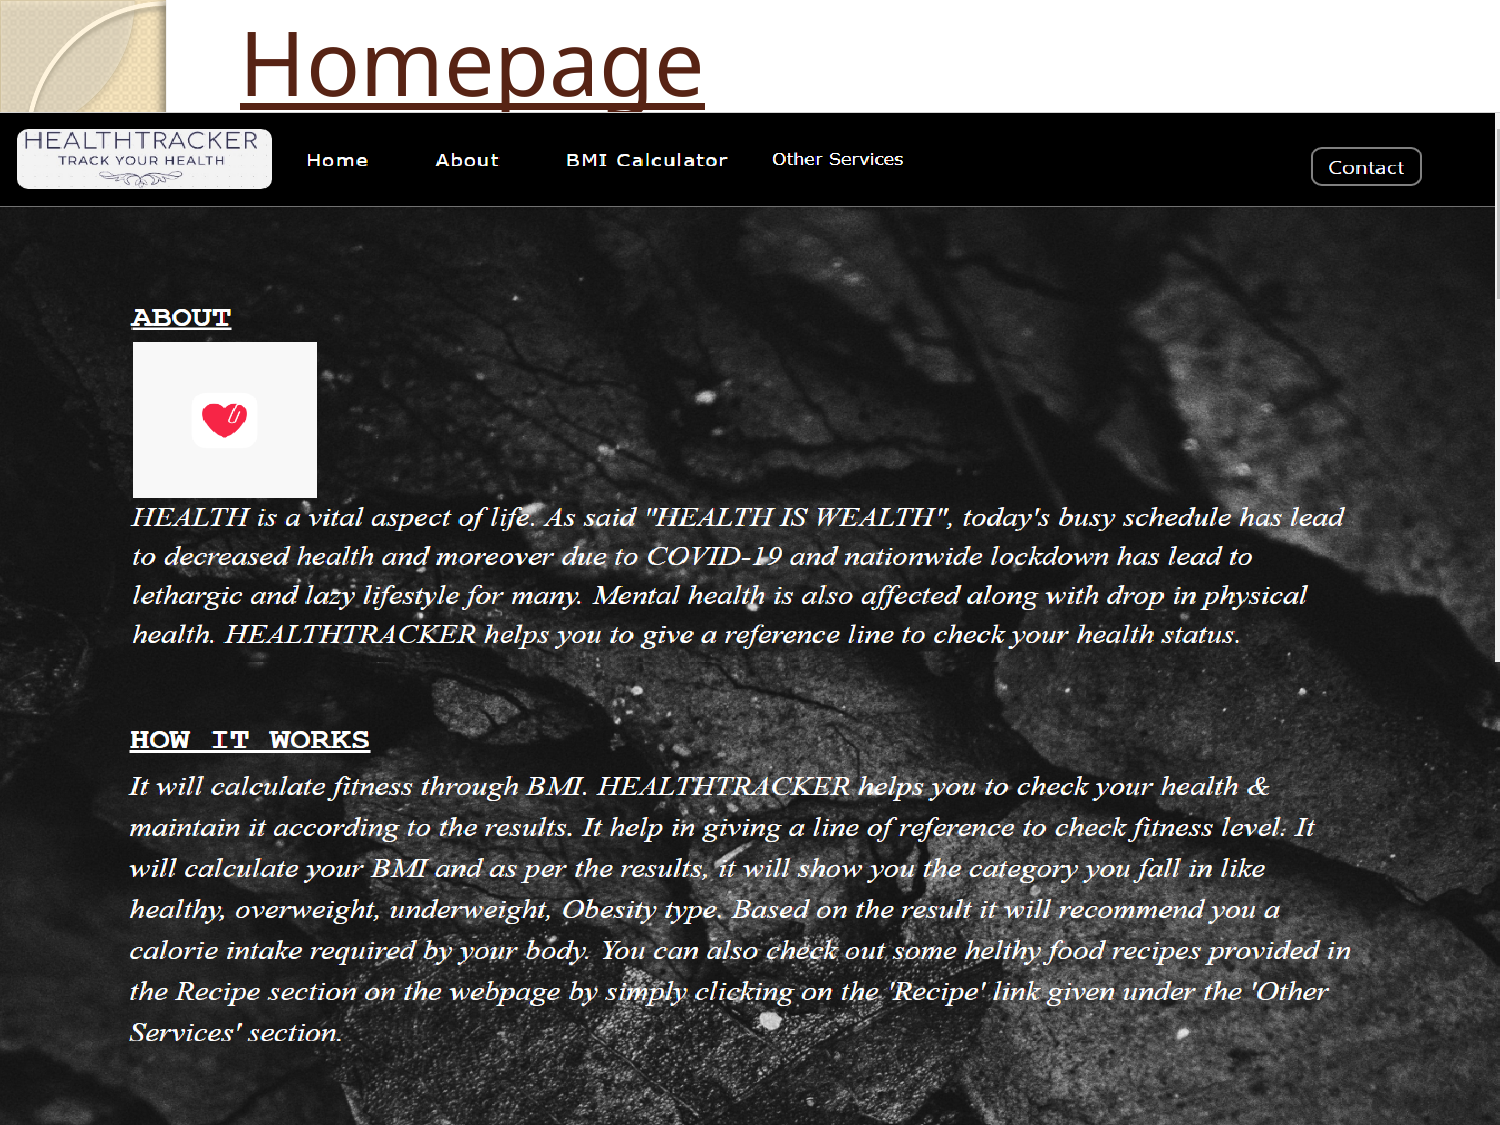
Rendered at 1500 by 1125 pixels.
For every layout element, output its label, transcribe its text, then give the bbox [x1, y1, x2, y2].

title Homepage [225, 0, 1455, 109]
picture [0, 112, 1500, 1125]
